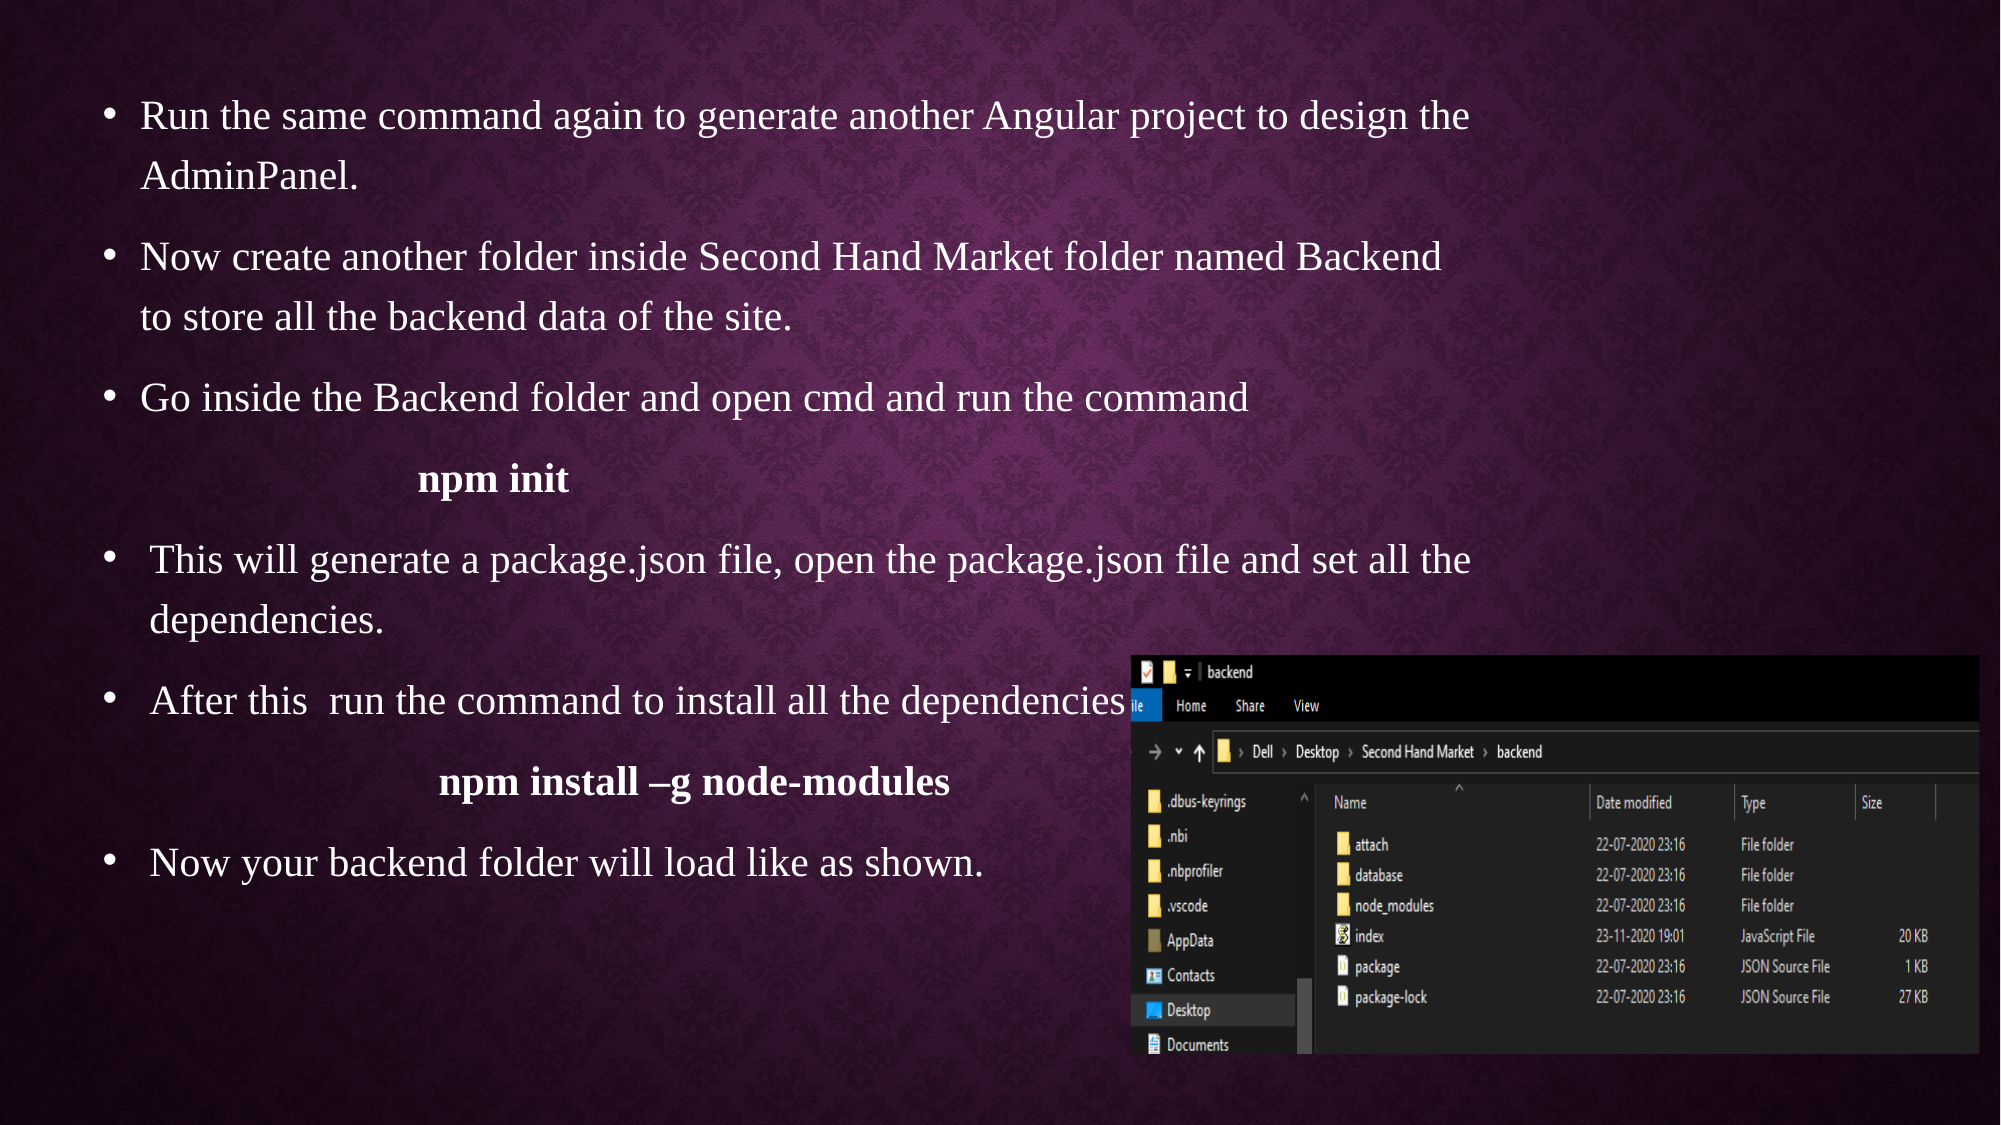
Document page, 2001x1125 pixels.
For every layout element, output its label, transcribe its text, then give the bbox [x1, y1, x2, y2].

picture [1130, 654, 1980, 1054]
list Run the same command again to generate another Angular project to design the AdminPanel. Now create another folder inside Second Hand Market folder named Backend to store all the backend data of the site. Go inside the Backend folder and open cmd and run the command npm init This will generate a package.json file, open the package.json file and set all the dependencies. After this run the command to install all the dependencies npm install –g node-modules Now your backend folder will load like as shown. [87, 0, 1498, 1091]
